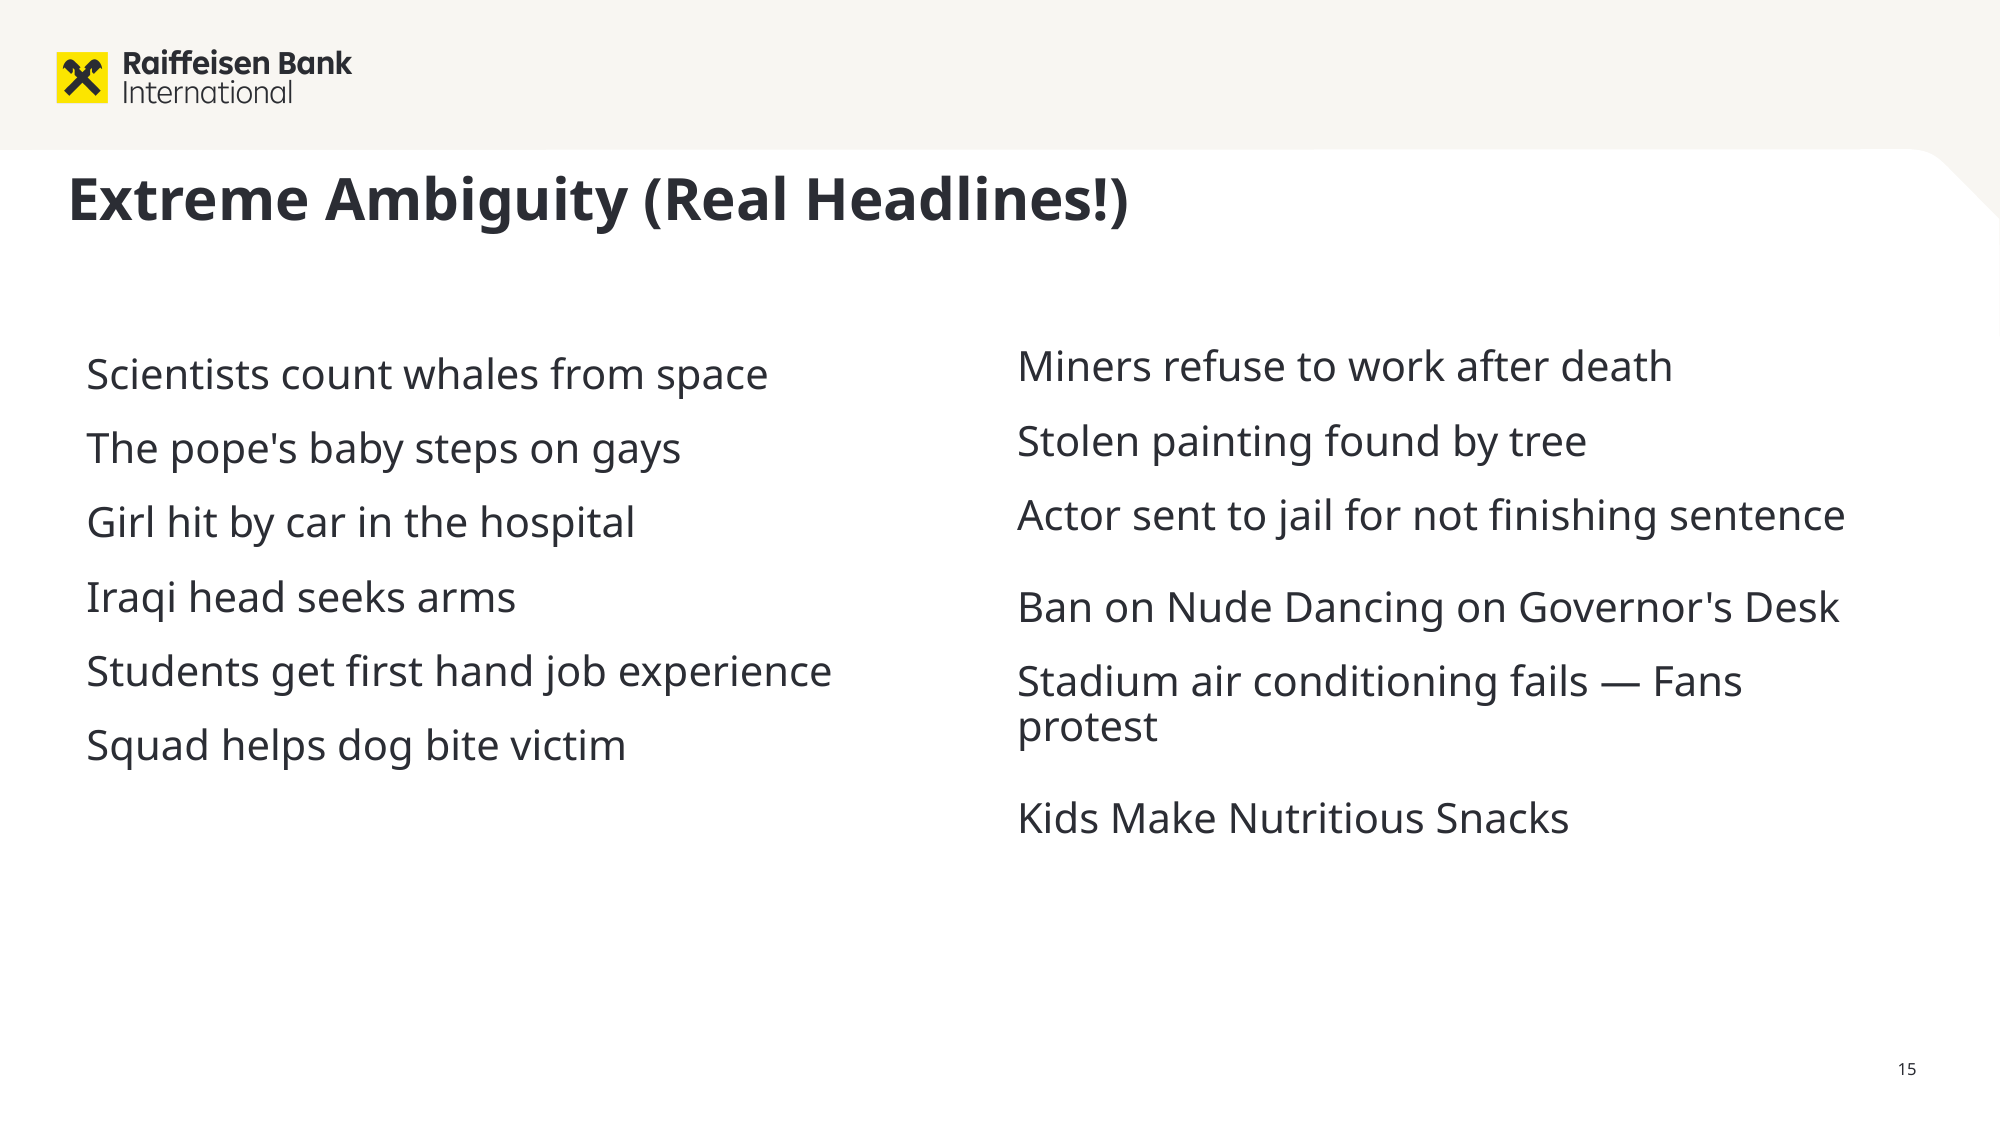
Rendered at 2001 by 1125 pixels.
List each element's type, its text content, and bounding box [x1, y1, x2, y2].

list Miners refuse to work after death Stolen painting found by tree Actor sent to jail for not finishing sentence Ban on Nude Dancing on Governor's Desk Stadium air conditioning fails — Fans protest Kids Make Nutritious Snacks [1016, 346, 1868, 890]
list Scientists count whales from space The pope's baby steps on gays Girl hit by car in the hospital Iraqi head seeks arms Students get first hand job experience Squad helps dog bite victim [71, 346, 923, 890]
picture [35, 30, 374, 125]
title Extreme Ambiguity (Real Headlines!) [67, 181, 1485, 232]
